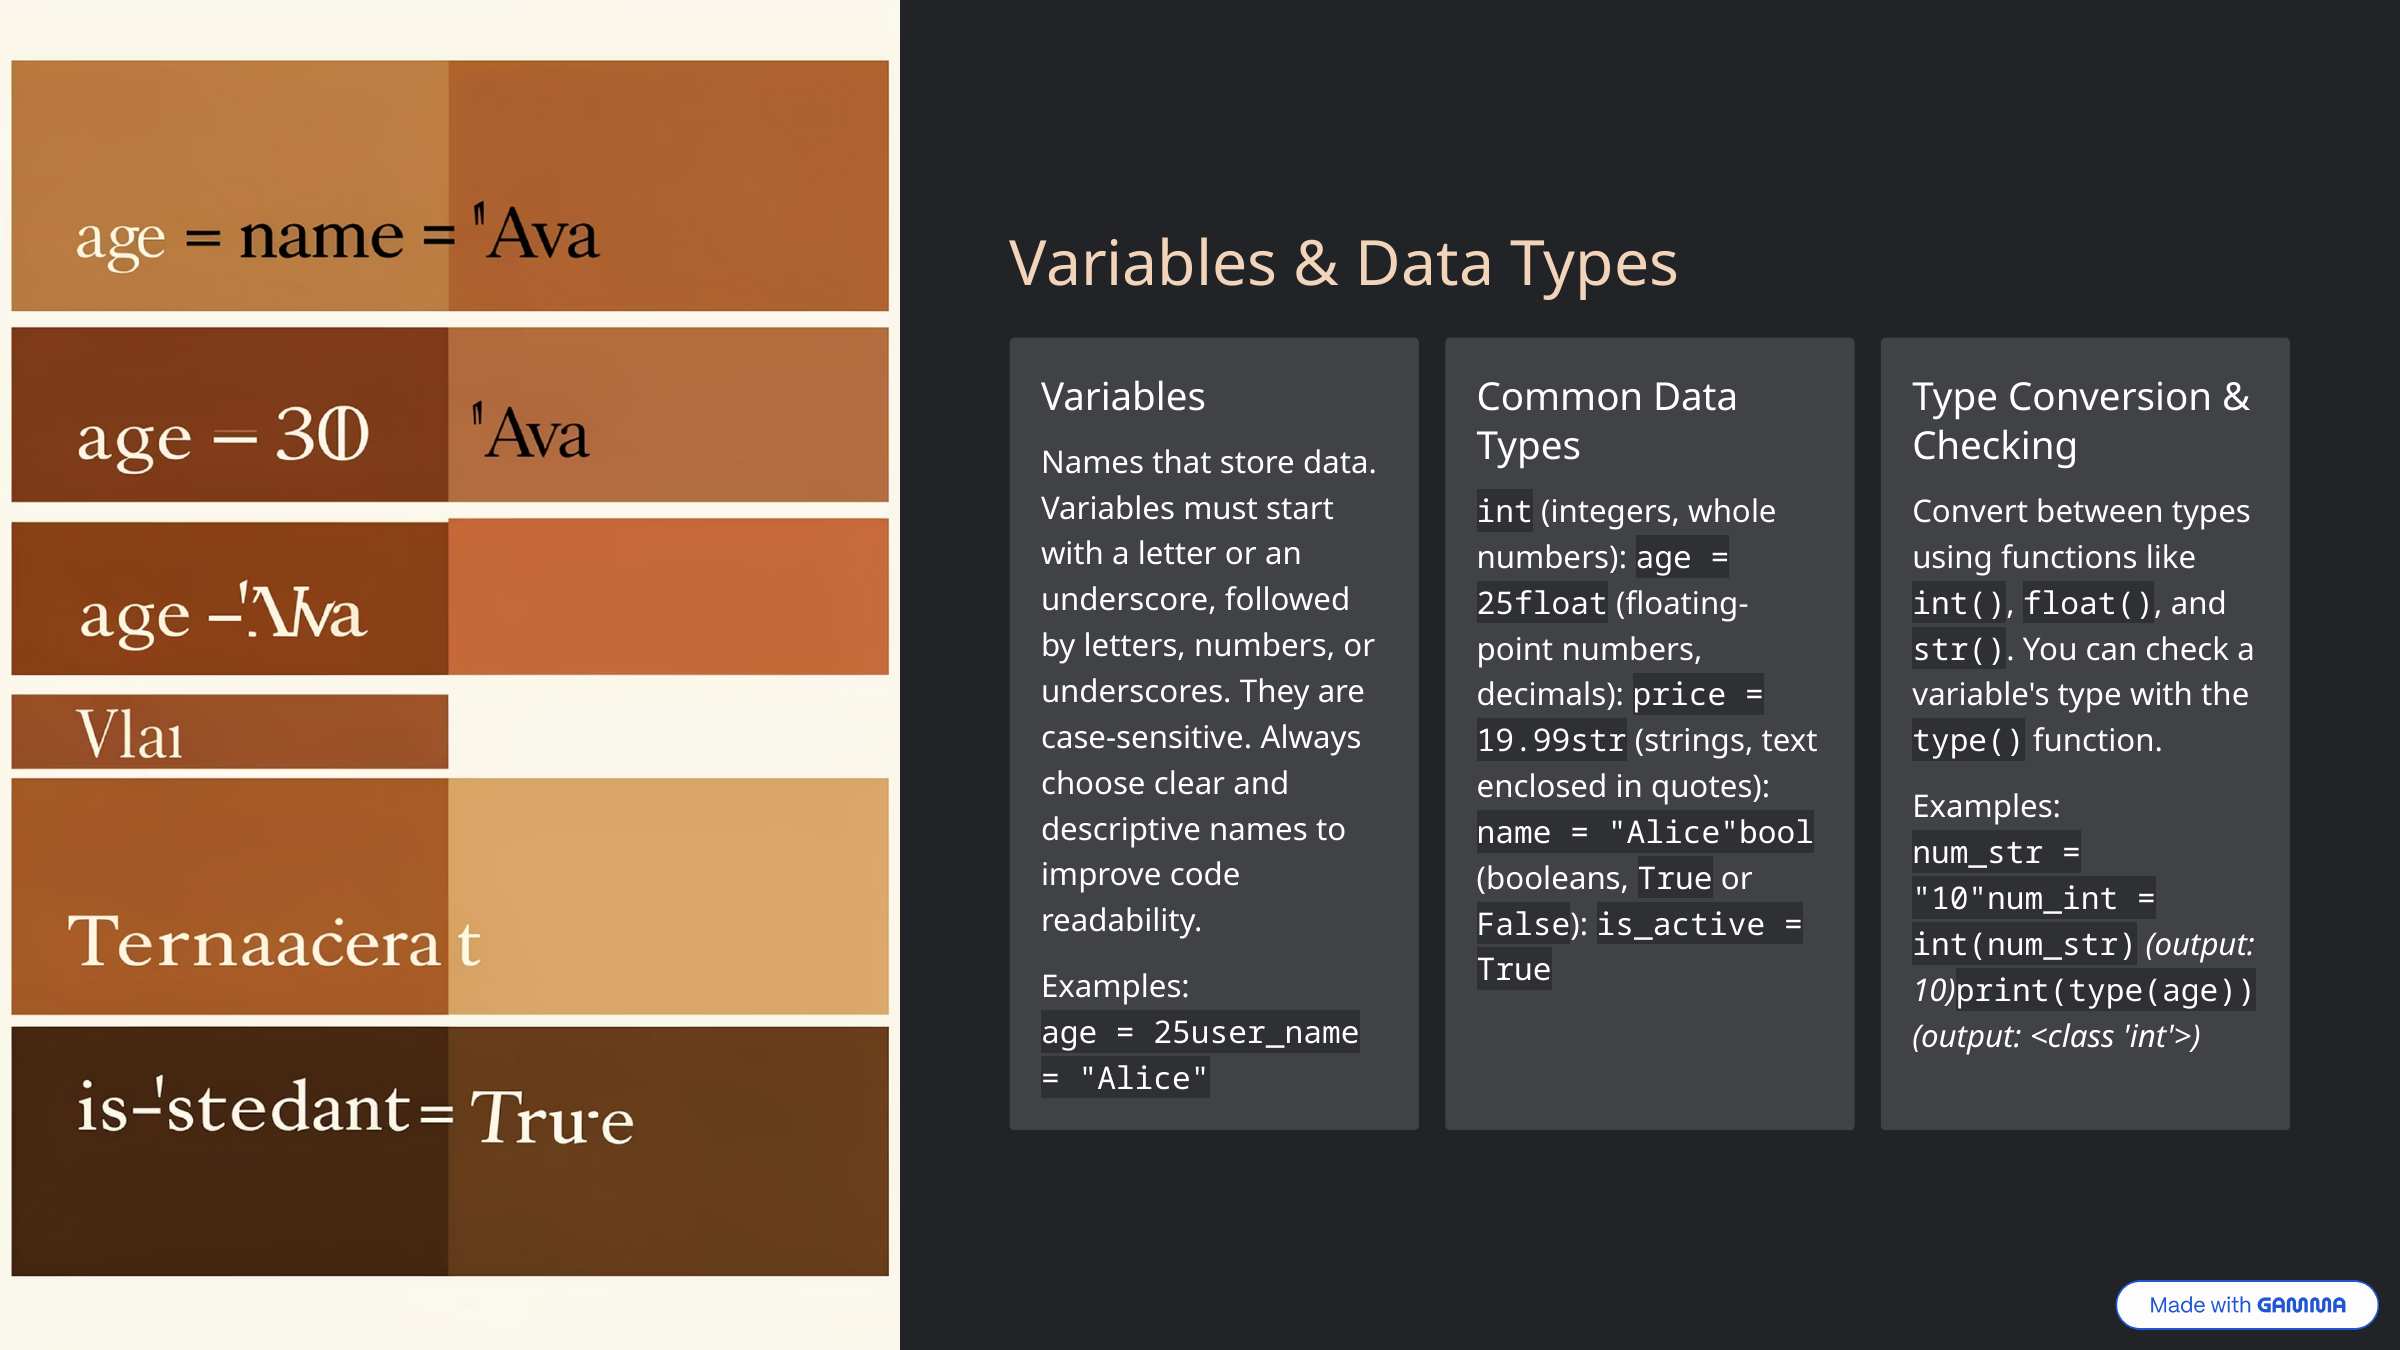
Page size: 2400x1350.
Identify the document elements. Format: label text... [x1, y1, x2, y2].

text_box Variables & Data Types [1009, 219, 1709, 299]
text_box [1009, 337, 1419, 1131]
text_box Names that store data. Variables must start with a letter or an underscore, followed by letters, numbers, or underscores. They are case-sensitive. Always choose clear and descriptive names to improve code readability. [1041, 433, 1388, 942]
text_box Convert between types using functions like int(), float(), and str(). You can check a variable's type with the type() function. [1912, 482, 2259, 763]
text_box Examples: age = 25user_name = "Alice" [1041, 957, 1388, 1099]
picture [2106, 1271, 2389, 1339]
text_box Common Data Types [1476, 368, 1824, 467]
text_box Variables [1041, 369, 1388, 418]
text_box [1880, 337, 2291, 1131]
text_box int (integers, whole numbers): age = 25float (floating-point numbers, decimals): price = 19.99str (strings, text enclosed in quotes): name = "Alice"bool (booleans, True or False): is_active = True [1476, 482, 1824, 955]
text_box Examples: num_str = "10"num_int = int(num_str) (output: 10)print(type(age)) (output: <class 'int'>) [1912, 778, 2259, 1060]
text_box [1445, 337, 1855, 1131]
picture [0, 0, 900, 1350]
text_box Type Conversion & Checking [1912, 368, 2259, 467]
